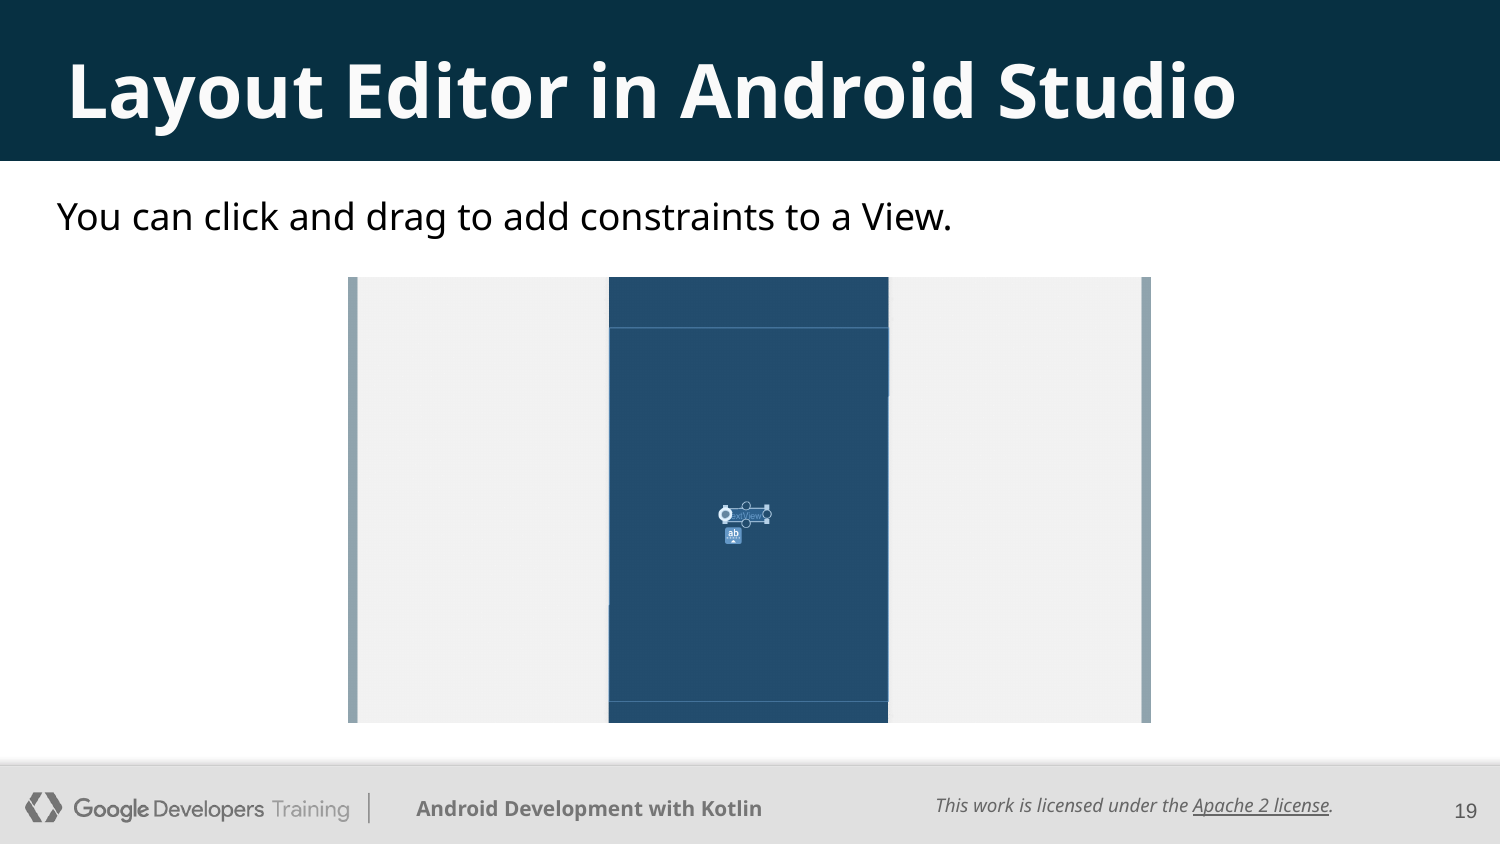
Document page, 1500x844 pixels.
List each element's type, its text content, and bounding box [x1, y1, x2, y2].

title Layout Editor in Android Studio [51, 28, 1449, 122]
list You can click and drag to add constraints to a View. [41, 170, 1440, 245]
picture [0, 161, 1500, 844]
slide_number 19 [1402, 777, 1493, 842]
